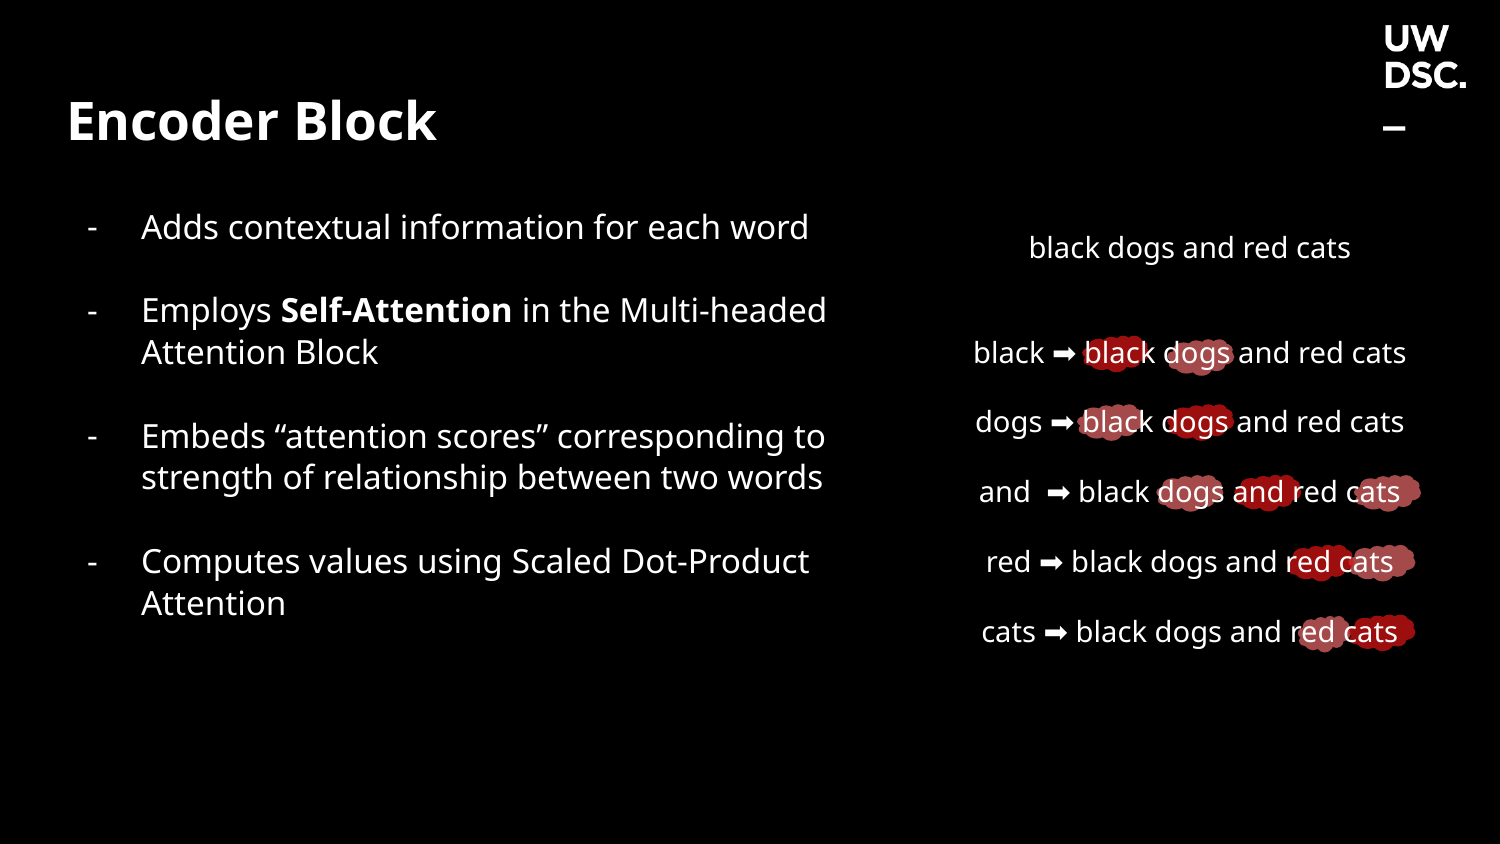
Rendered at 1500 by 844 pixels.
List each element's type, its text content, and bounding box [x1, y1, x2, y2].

text_box Adds contextual information for each word Employs Self-Attention in the Multi-headed Attention Block Embeds “attention scores” corresponding to strength of relationship between two words Computes values using Scaled Dot-Product Attention [51, 188, 850, 797]
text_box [930, 213, 1450, 740]
picture [1349, 0, 1500, 151]
text_box Encoder Block [51, 72, 1449, 167]
